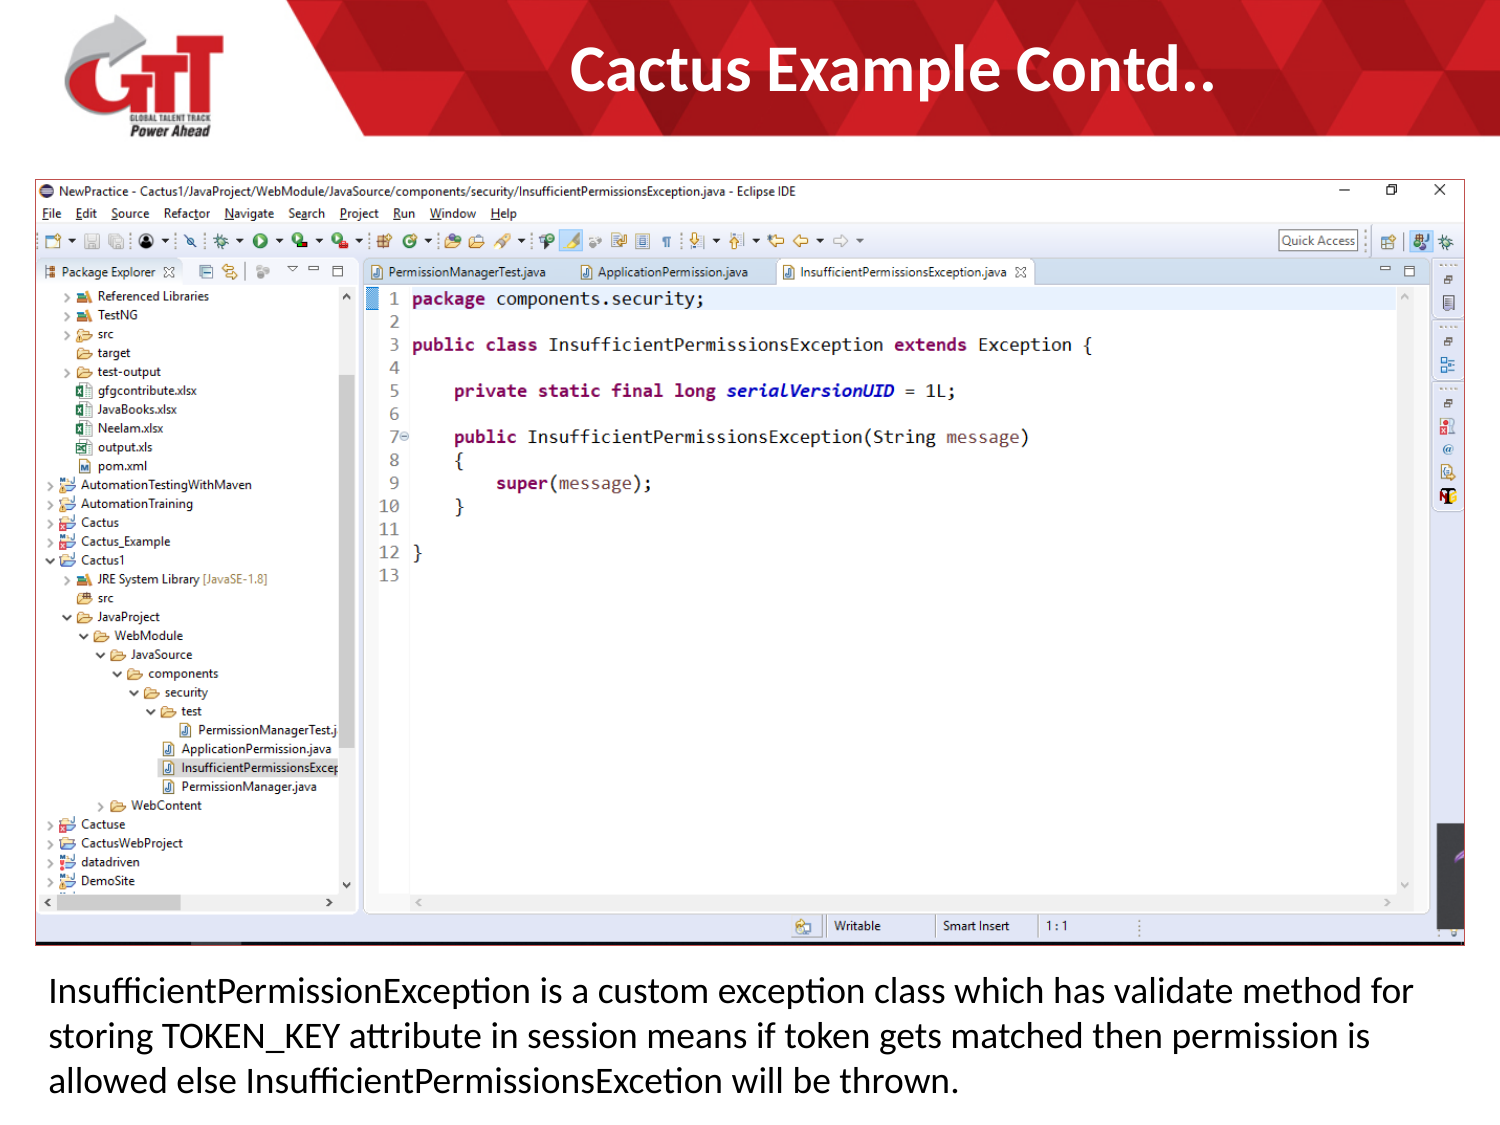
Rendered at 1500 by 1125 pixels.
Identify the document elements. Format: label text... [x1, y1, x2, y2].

picture [0, 0, 1500, 1125]
text_box InsufficientPermissionException is a custom exception class which has validate method for storing TOKEN_KEY attribute in session means if token gets matched then permission is allowed else InsufficientPermissionsExcetion will be thrown. [33, 958, 1463, 1109]
title Cactus Example Contd.. [324, 12, 1463, 118]
